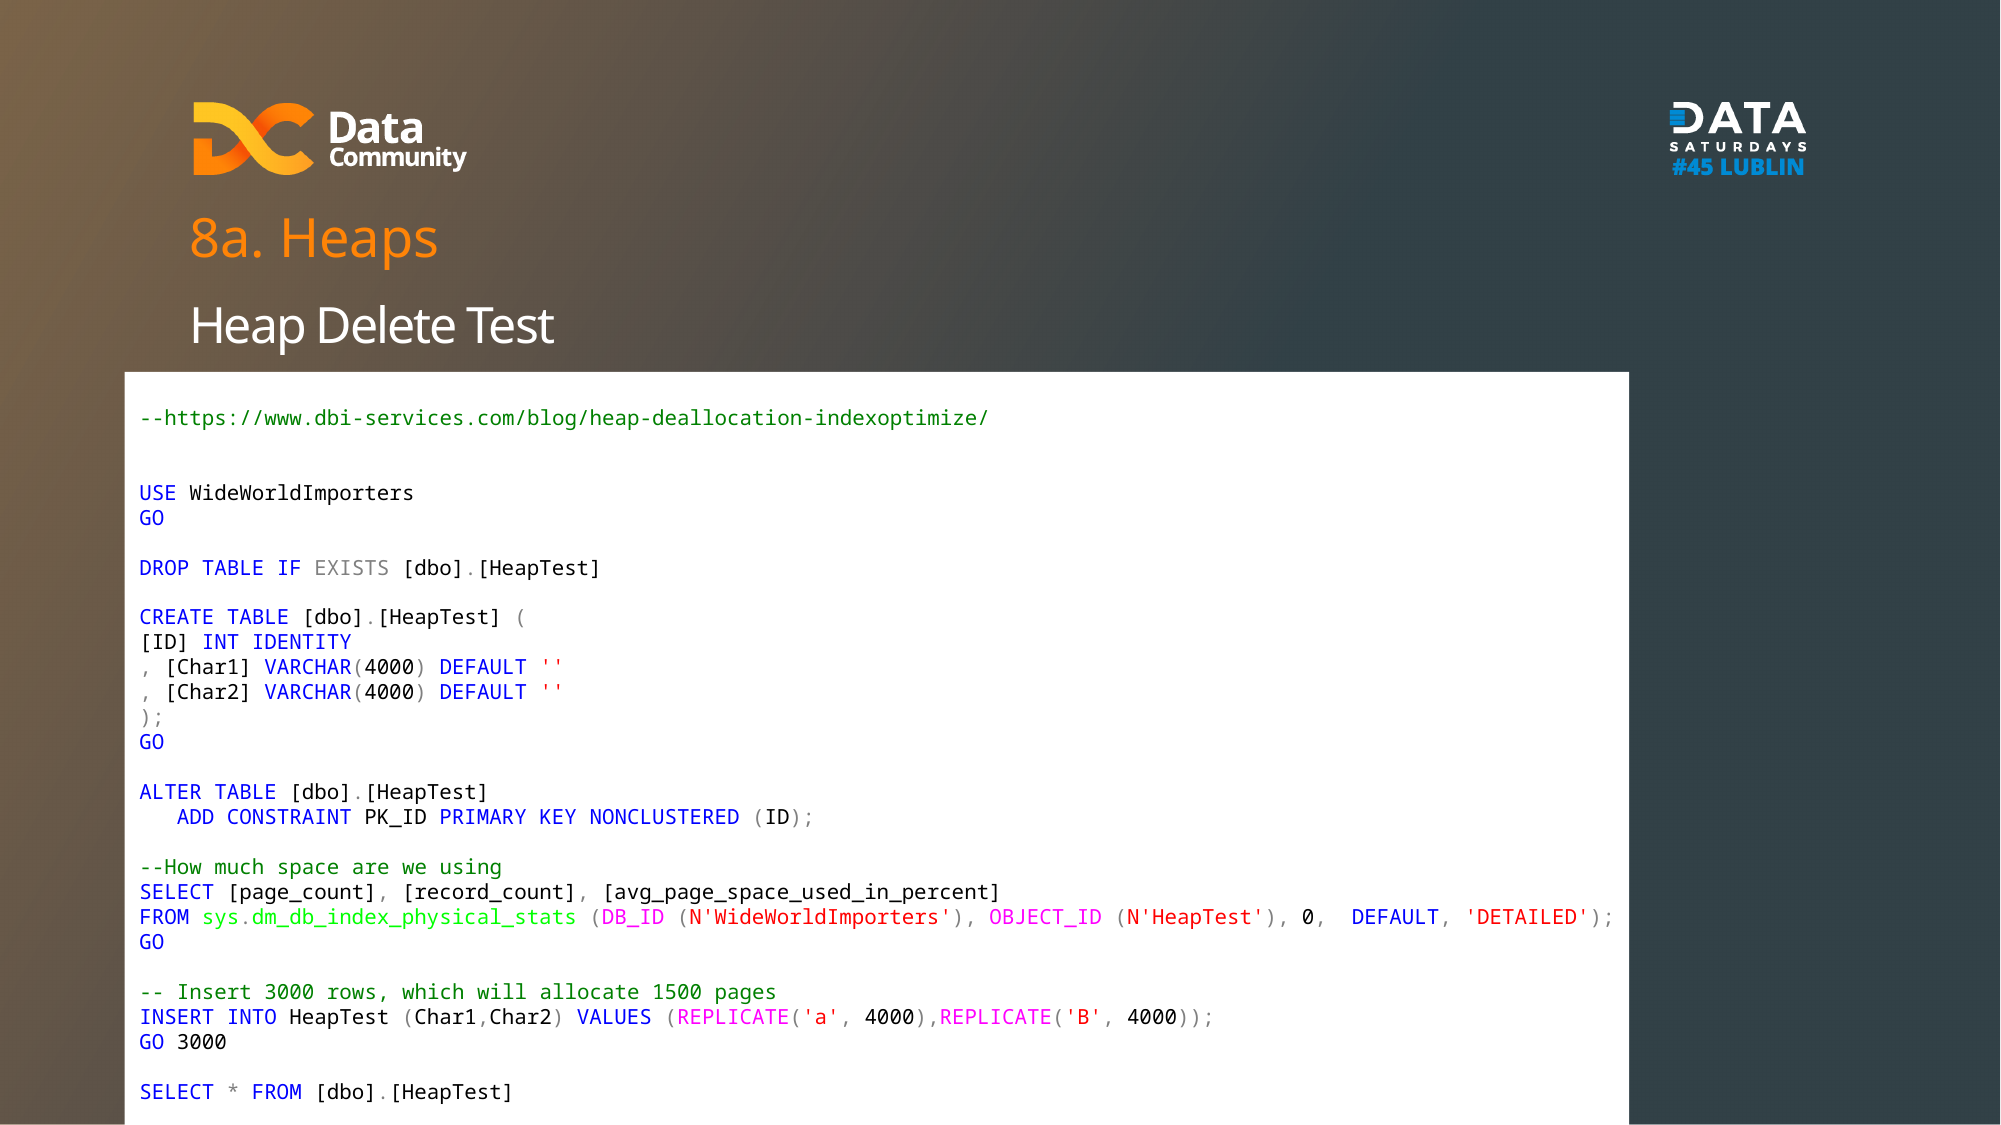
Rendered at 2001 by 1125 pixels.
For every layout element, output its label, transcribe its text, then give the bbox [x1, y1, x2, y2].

text_box Heap Delete Test [174, 295, 1856, 361]
text_box --https://www.dbi-services.com/blog/heap-deallocation-indexoptimize/ USE WideWorldImporters GO DROP TABLE IF EXISTS [dbo].[HeapTest] CREATE TABLE [dbo].[HeapTest] ( [ID] INT IDENTITY , [Char1] VARCHAR(4000) DEFAULT '' , [Char2] VARCHAR(4000) DEFAULT '' ); GO ALTER TABLE [dbo].[HeapTest] ADD CONSTRAINT PK_ID PRIMARY KEY NONCLUSTERED (ID); --How much space are we using SELECT [page_count], [record_count], [avg_page_space_used_in_percent] FROM sys.dm_db_index_physical_stats (DB_ID (N'WideWorldImporters'), OBJECT_ID (N'HeapTest'), 0, DEFAULT, 'DETAILED'); GO -- Insert 3000 rows, which will allocate 1500 pages INSERT INTO HeapTest (Char1,Char2) VALUES (REPLICATE('a', 4000),REPLICATE('B', 4000)); GO 3000 SELECT * FROM [dbo].[HeapTest] -- there are 3000 rows with 3000 pages. SELECT [page_count], [record_count], [avg_page_space_used_in_percent] FROM sys.dm_db_index_physical_stats (DB_ID (N'WideWorldImporters'), OBJECT_ID (N'HeapTest'), 0, DEFAULT, 'DETAILED'); GO -- Delete all the rows DELETE FROM HeapTest; GO -- there are now 0 rows but using 2913 pages. SELECT [page_count], [record_count], [avg_page_space_used_in_percent] FROM sys.dm_db_index_physical_stats (DB_ID (N'WideWorldImporters'), OBJECT_ID (N'HeapTest'), 0, DEFAULT, 'DETAILED'); GO --reorganise our Primary non clustered Key ALTER INDEX PK_ID ON [dbo].[HeapTest] REORGANIZE -- Still using 2913 pages. SELECT [page_count], [record_count], [avg_page_space_used_in_percent] FROM sys.dm_db_index_physical_stats (DB_ID (N'WideWorldImporters'), OBJECT_ID (N'HeapTest'), 0, DEFAULT, 'DETAILED'); GO ALTER TABLE [dbo].[HeapTest] REBUILD -- now the space is free SELECT [page_count], [record_count], [avg_page_space_used_in_percent] FROM sys.dm_db_index_physical_stats (DB_ID (N'WideWorldImporters'), OBJECT_ID (N'HeapTest'), 0, DEFAULT, 'DETAILED'); GO [124, 371, 1630, 1125]
picture [0, 0, 2001, 1125]
text_box 8a. Heaps [174, 195, 1569, 295]
